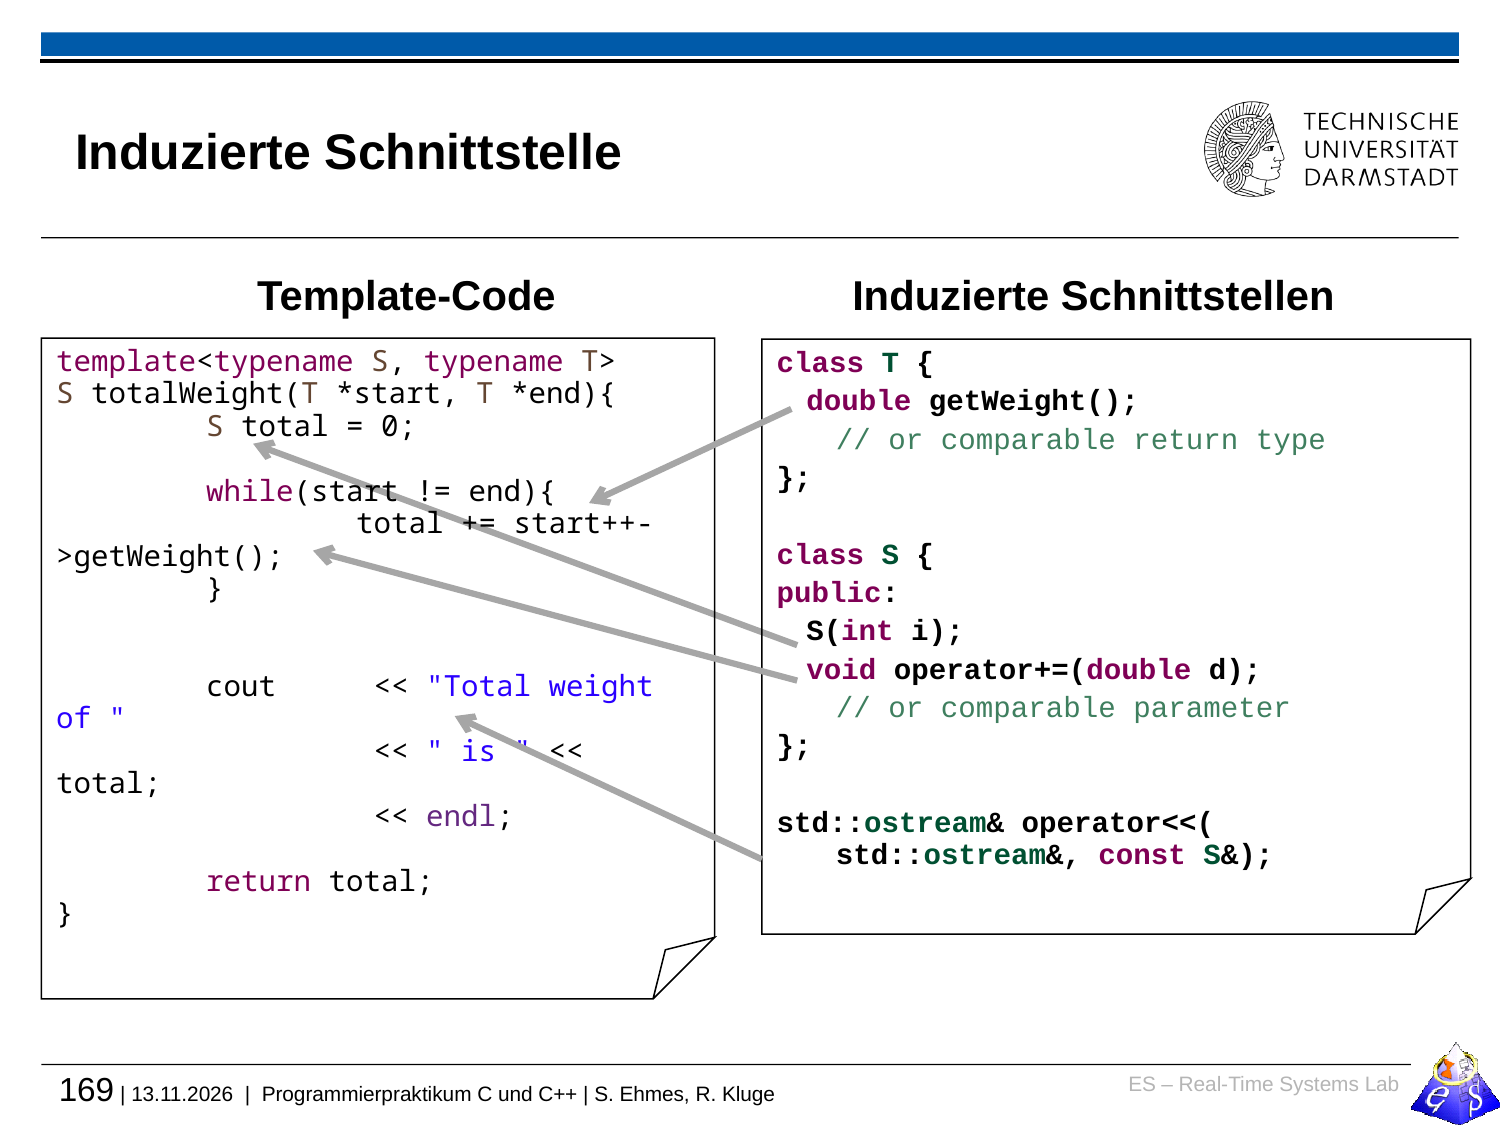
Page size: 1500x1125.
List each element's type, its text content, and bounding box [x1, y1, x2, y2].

text_box class T { double getWeight(); // or comparable return type }; class S { public: S(int i); void operator+=(double d); // or comparable parameter }; std::ostream& operator<<( std::ostream&, const S&); [761, 339, 1471, 935]
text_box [588, 408, 792, 504]
picture [1425, 84, 1483, 214]
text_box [252, 443, 798, 646]
list Template-Code [75, 251, 738, 327]
title Induzierte Schnittstelle [75, 78, 1425, 220]
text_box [454, 715, 763, 860]
picture [1411, 1041, 1500, 1125]
list Induzierte Schnittstellen [761, 251, 1425, 327]
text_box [312, 550, 798, 681]
text_box template<typename S, typename T> S totalWeight(T *start, T *end){ S total = 0; while(start != end){ total += start++->getWeight(); } cout << "Total weight of " << " is " << total; << endl; return total; } [41, 338, 715, 999]
